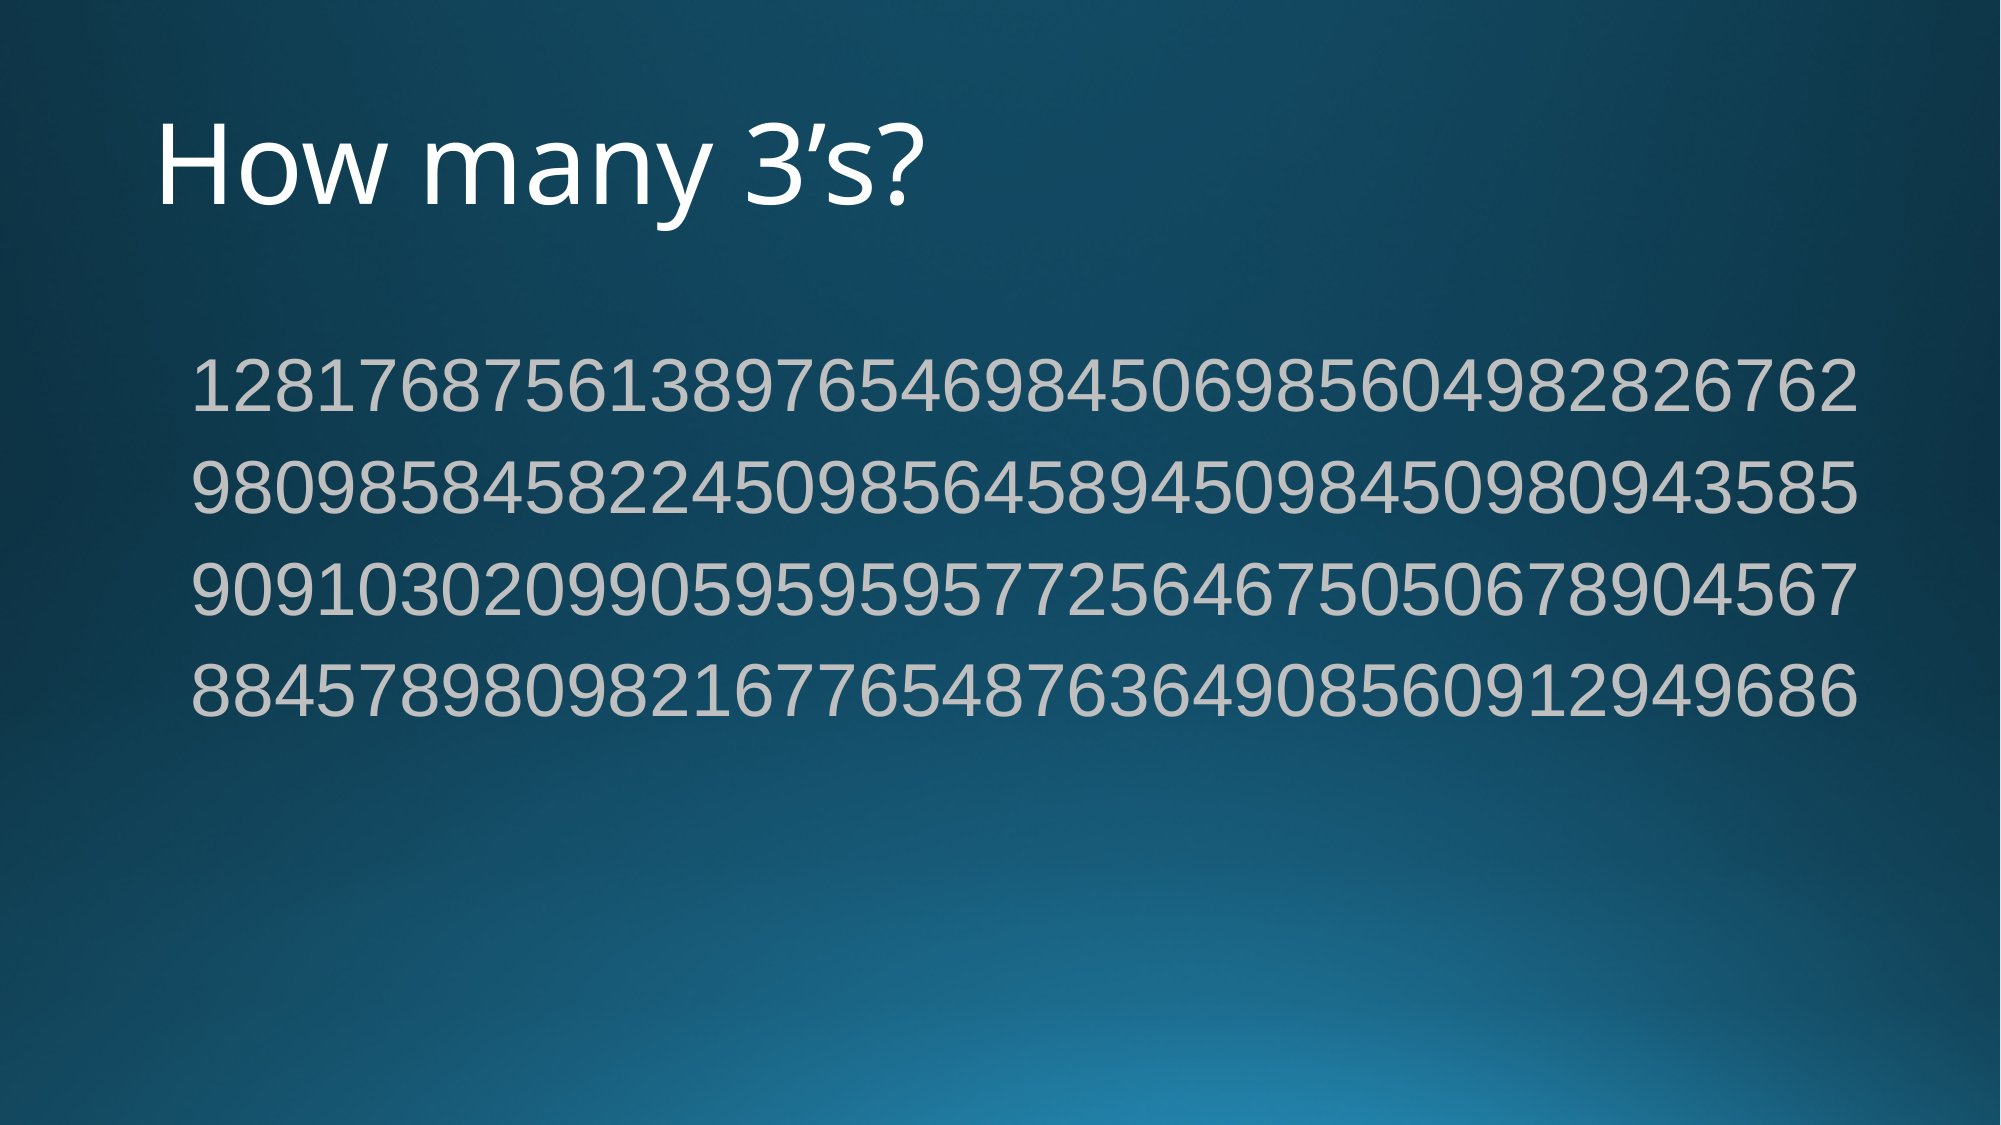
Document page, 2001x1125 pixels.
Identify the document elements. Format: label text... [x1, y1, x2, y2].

title How many 3’s? [137, 59, 1863, 278]
picture [0, 0, 2001, 1125]
list 1281768756138976546984506985604982826762 9809858458224509856458945098450980943585 9091030209905959595772564675050678904567 8845789809821677654876364908560912949686 [112, 339, 1939, 1021]
